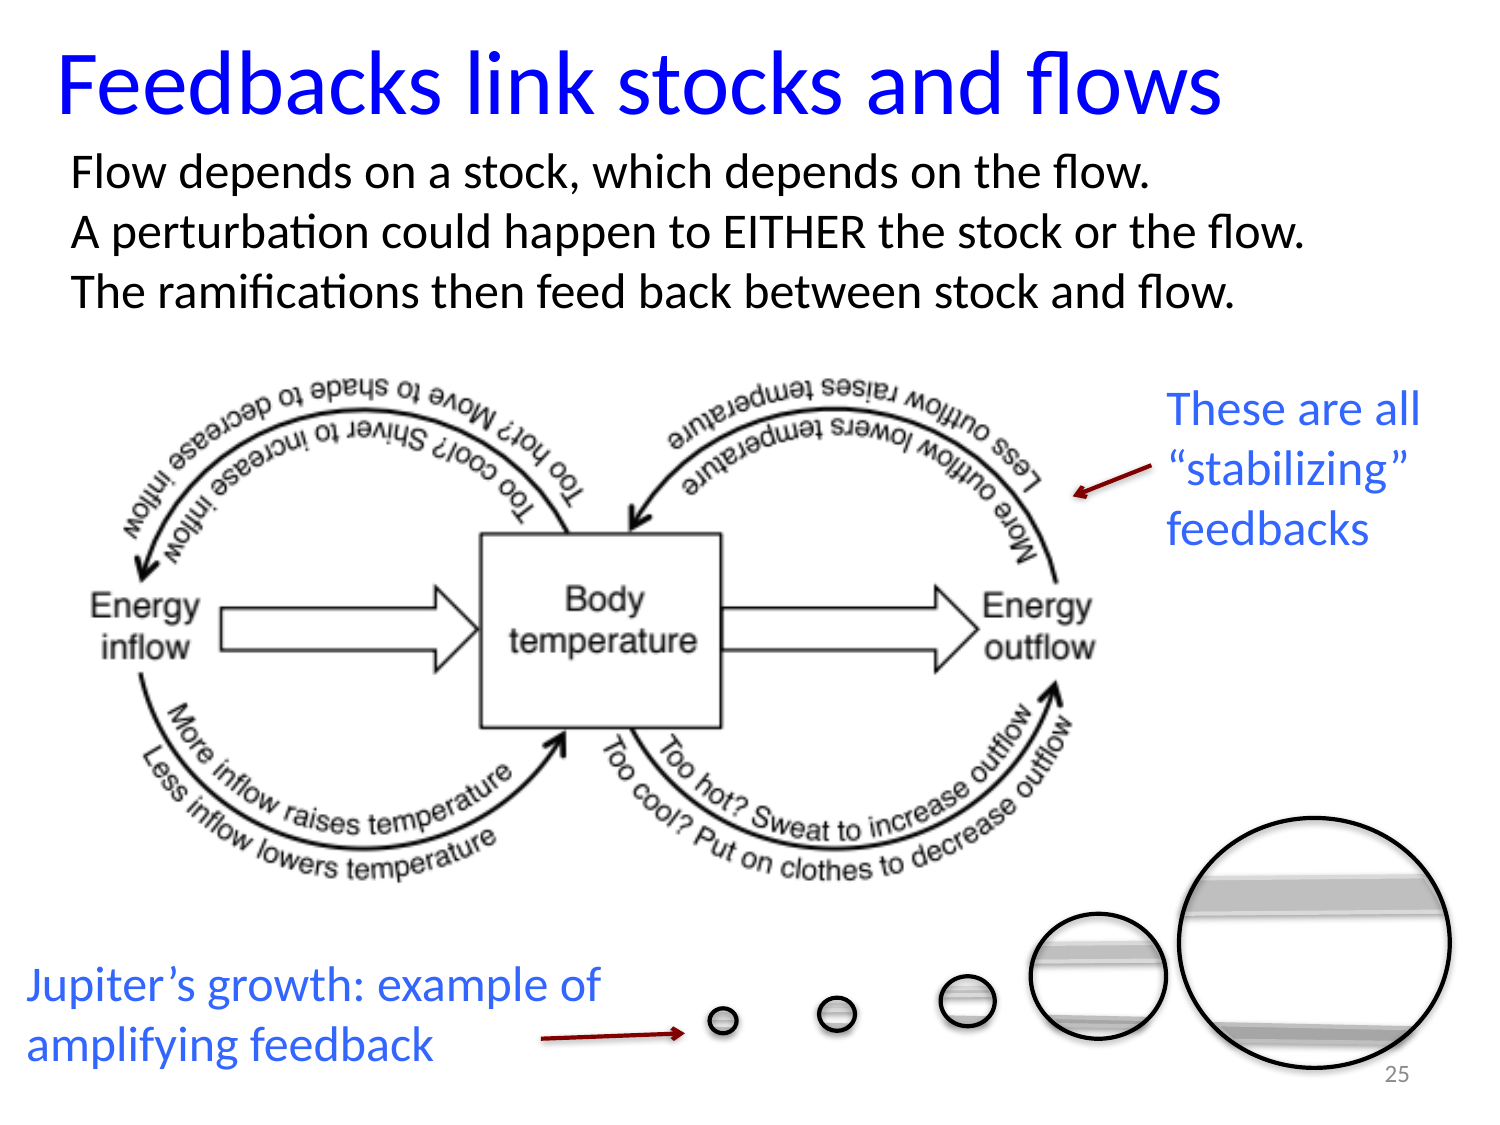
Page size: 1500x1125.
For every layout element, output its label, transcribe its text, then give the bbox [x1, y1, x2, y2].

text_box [540, 1033, 686, 1039]
picture [75, 345, 1142, 957]
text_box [818, 997, 856, 1032]
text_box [940, 975, 995, 1027]
text_box Feedbacks link stocks and flows [41, 15, 1241, 141]
slide_number 25 [1074, 1042, 1425, 1103]
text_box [1178, 817, 1451, 1069]
text_box Flow depends on a stock, which depends on the flow. A perturbation could happen to EITHER the stock or the flow. The ramifications then feed back between stock and flow. [55, 130, 1331, 326]
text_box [1030, 913, 1167, 1039]
text_box Jupiter’s growth: example of amplifying feedback [11, 943, 633, 1079]
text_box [709, 1008, 737, 1034]
text_box These are all “stabilizing” feedbacks [1151, 367, 1492, 563]
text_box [1072, 466, 1152, 497]
